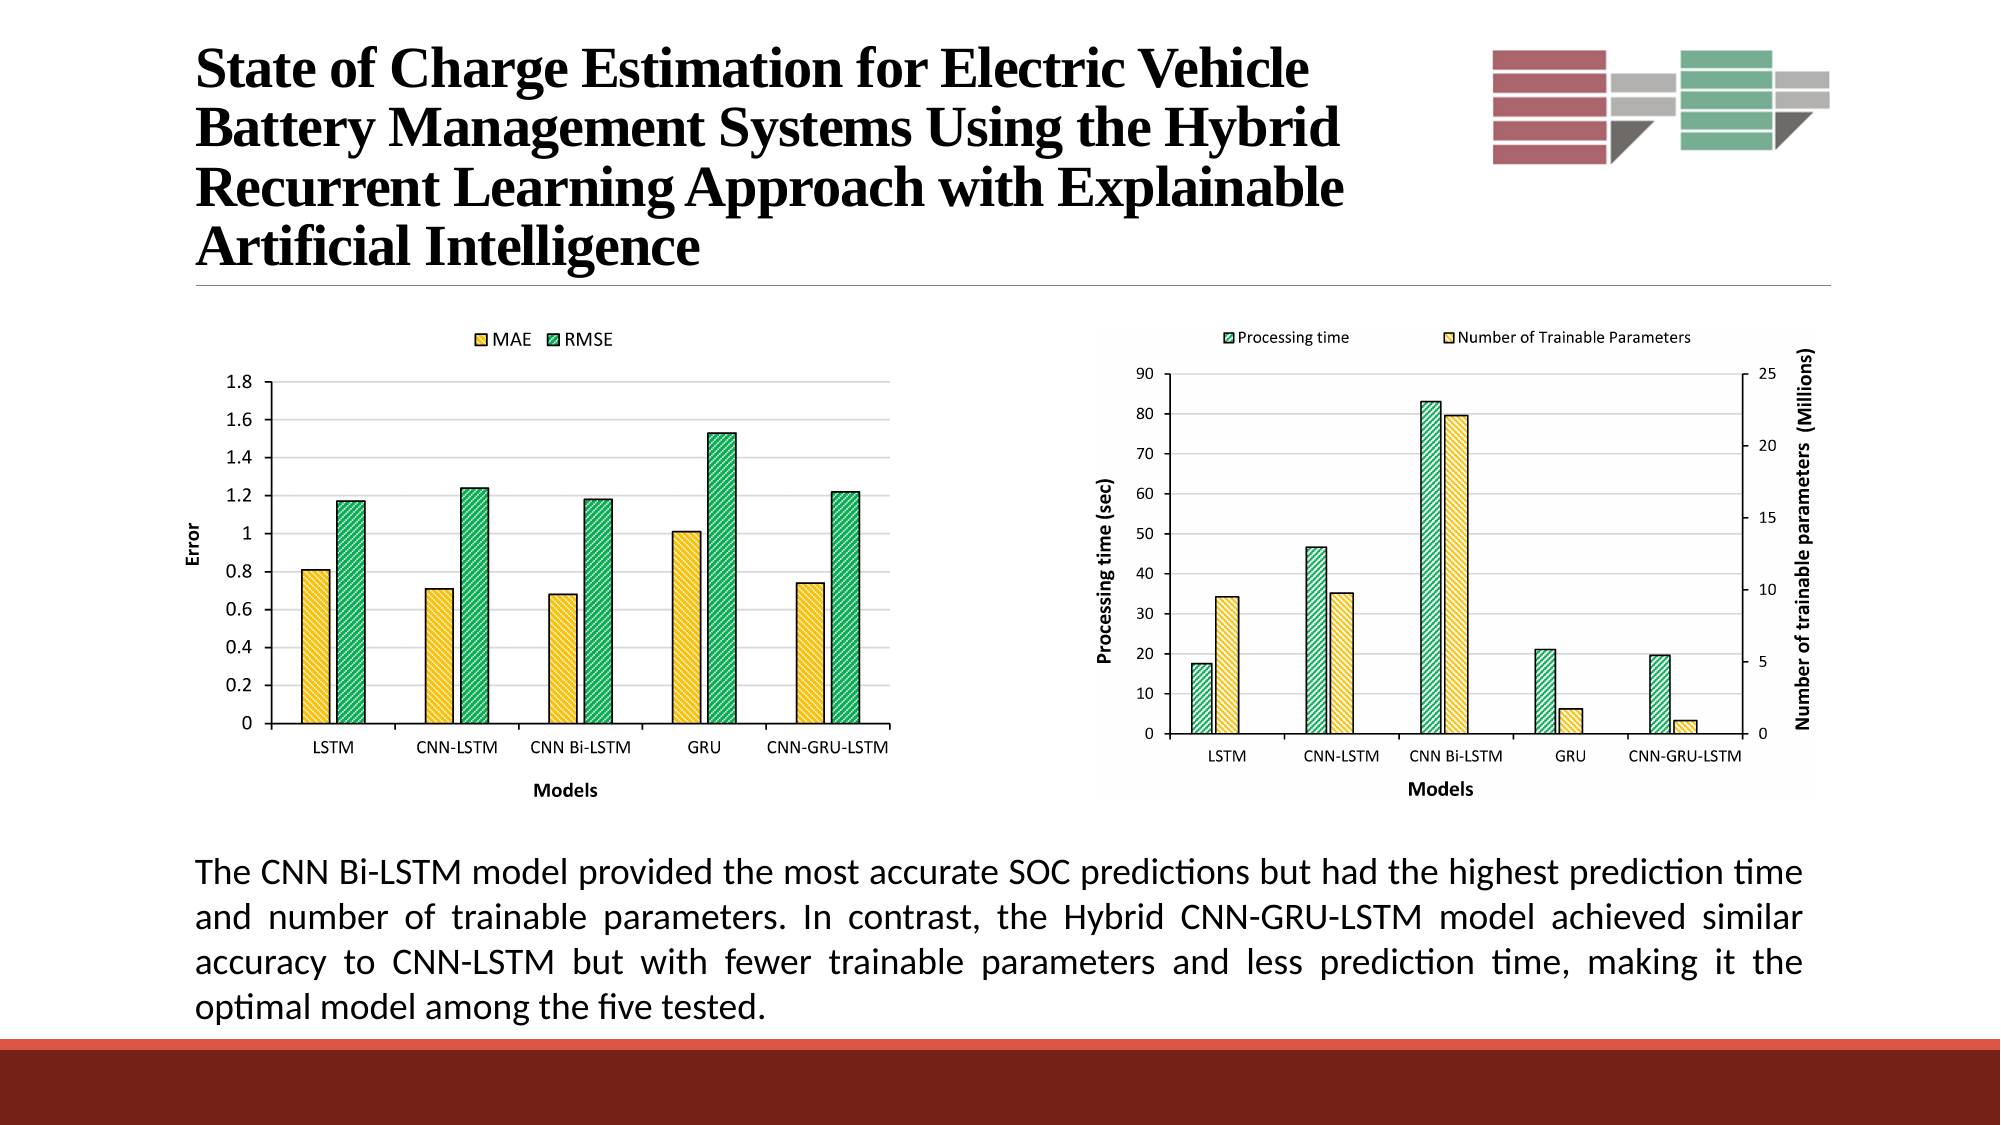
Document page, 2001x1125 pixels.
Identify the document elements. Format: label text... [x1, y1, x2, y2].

picture [1090, 326, 1821, 801]
picture [179, 326, 896, 801]
title State of Charge Estimation for Electric Vehicle Battery Management Systems Using the Hybrid Recurrent Learning Approach with Explainable Artificial Intelligence [180, 47, 1494, 285]
text_box The CNN Bi-LSTM model provided the most accurate SOC predictions but had the highest prediction time and number of trainable parameters. In contrast, the Hybrid CNN-GRU-LSTM model achieved similar accuracy to CNN-LSTM but with fewer trainable parameters and less prediction time, making it the optimal model among the five tested. [180, 839, 1820, 1035]
